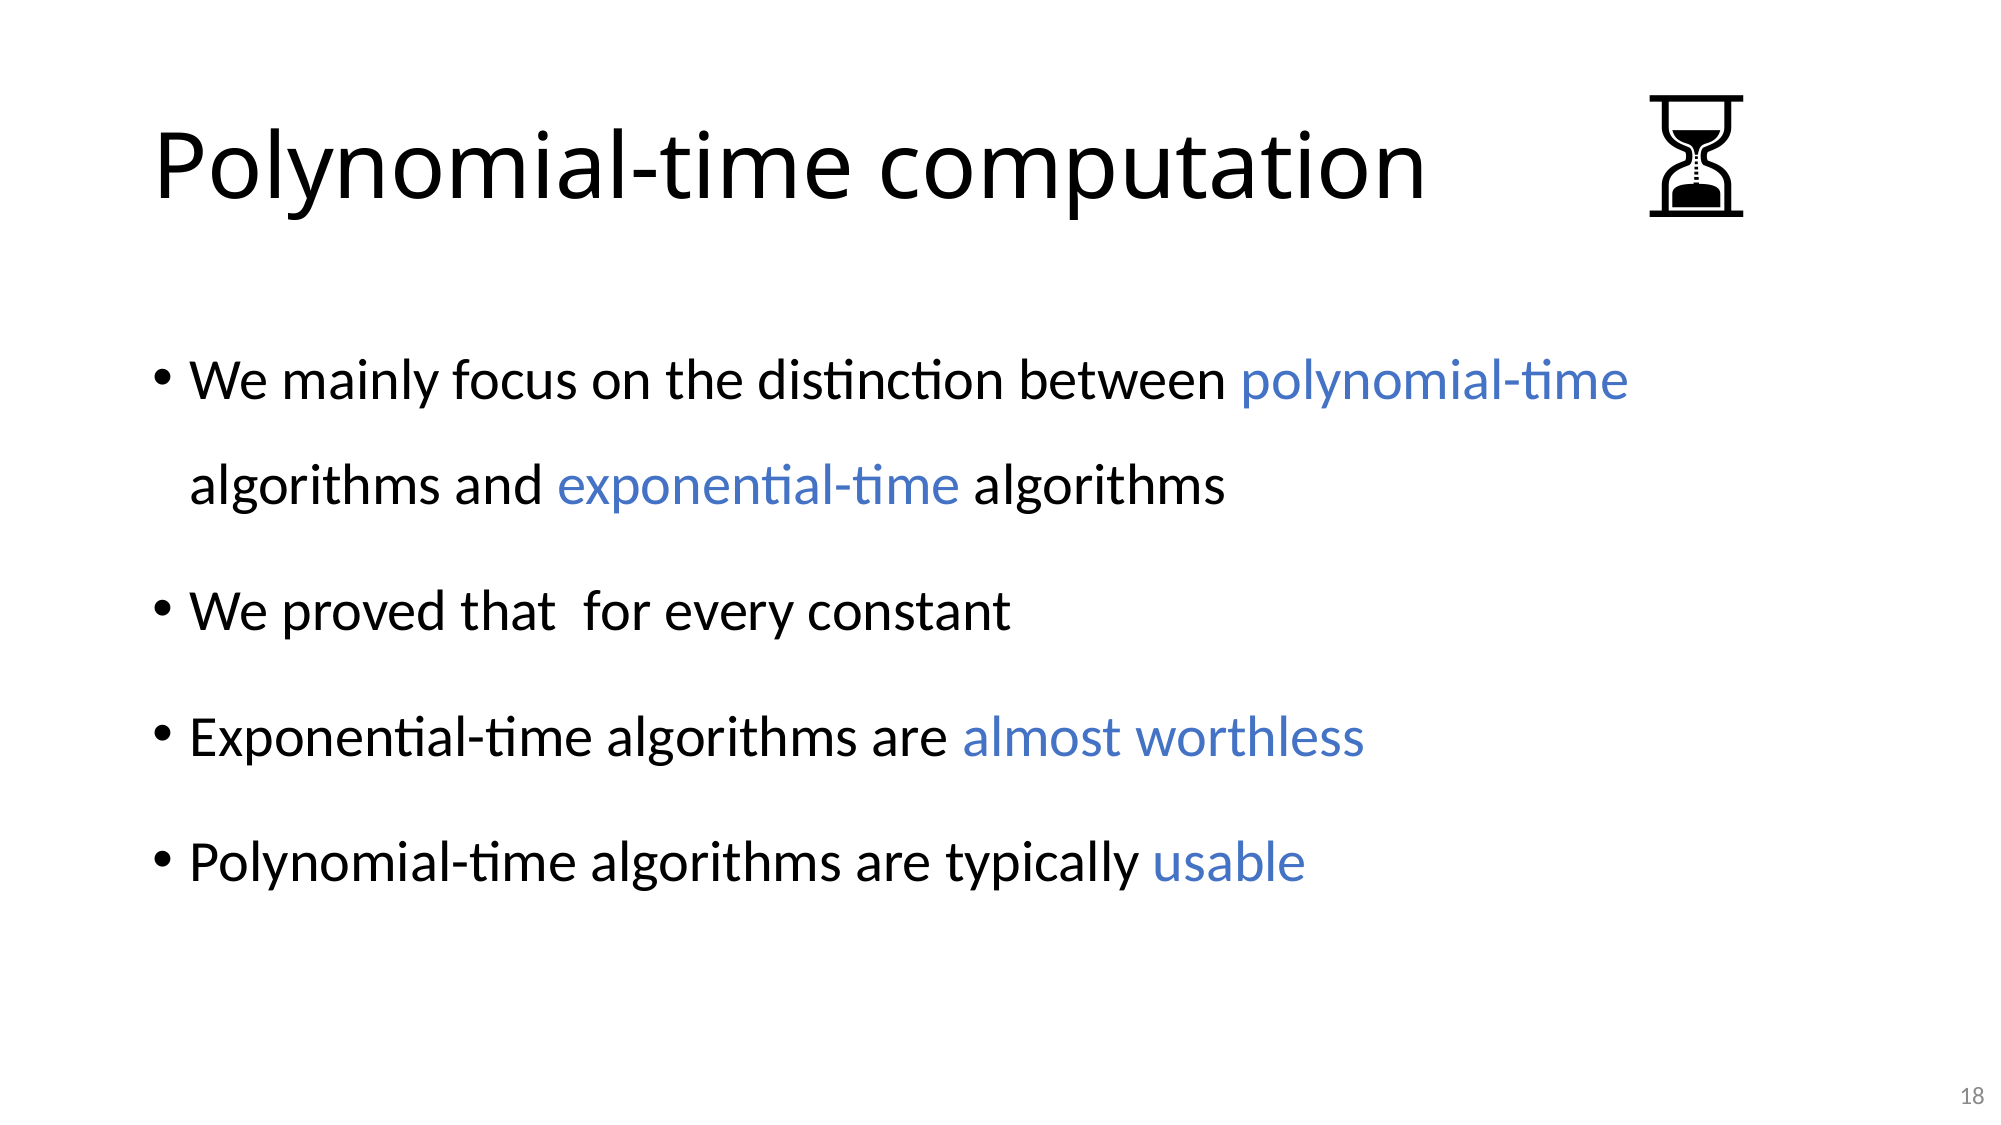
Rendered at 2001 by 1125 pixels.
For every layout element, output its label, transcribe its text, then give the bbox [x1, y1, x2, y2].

slide_number 18 [1550, 1064, 2000, 1125]
title Polynomial-time computation [137, 59, 1863, 278]
text_box ⏳ [1627, 59, 1863, 255]
